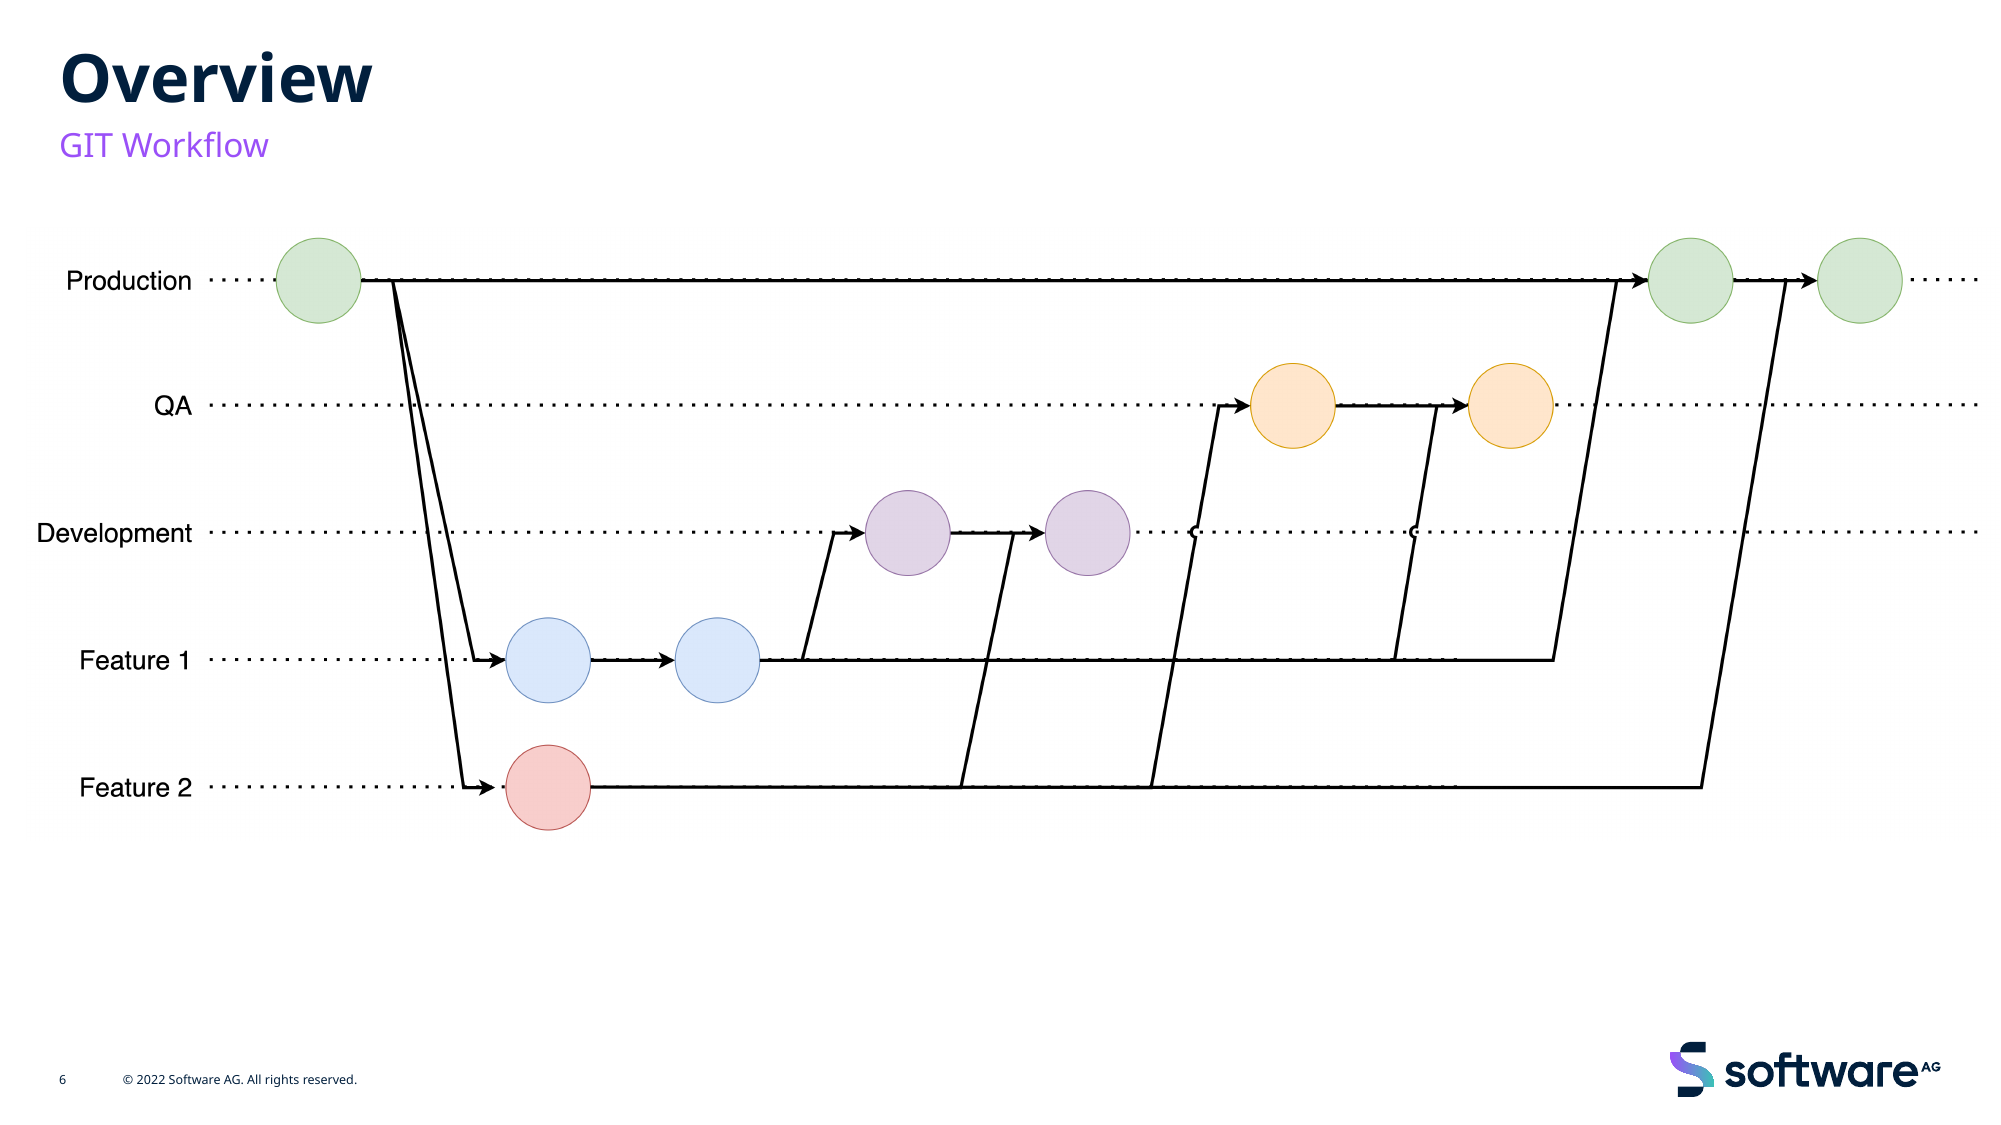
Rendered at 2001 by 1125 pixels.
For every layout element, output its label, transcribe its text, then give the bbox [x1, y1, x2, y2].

subtitle GIT Workflow [59, 116, 1941, 164]
picture [26, 227, 2000, 841]
slide_number 6 [59, 1072, 123, 1089]
title Overview [59, 36, 1941, 116]
footer © 2022 Software AG. All rights reserved. [123, 1072, 1000, 1089]
